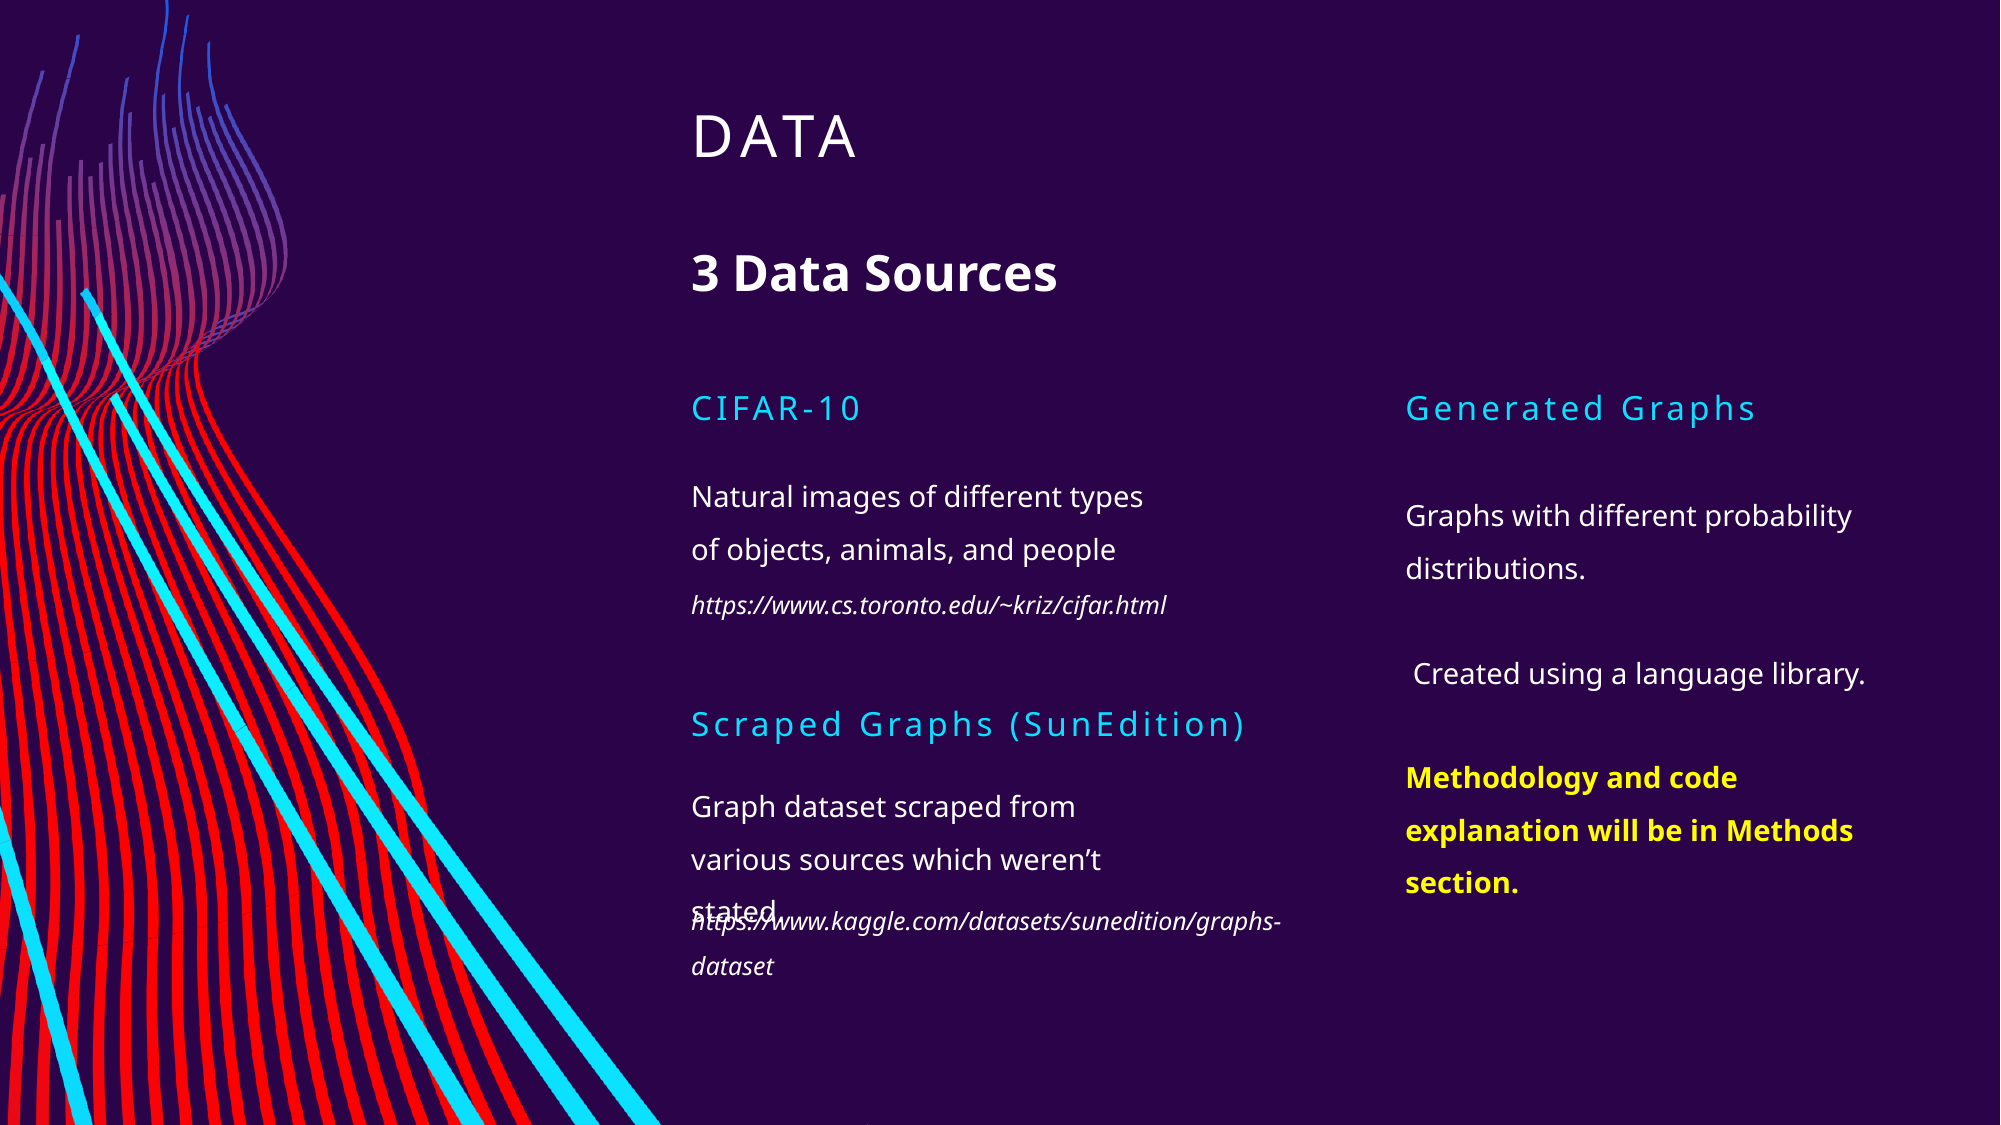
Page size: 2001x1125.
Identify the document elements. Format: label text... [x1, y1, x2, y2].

list Graph dataset scraped from various sources which weren’t stated. [676, 763, 1171, 869]
title Data [676, 100, 1487, 195]
text_box https://www.kaggle.com/datasets/sunedition/graphs-dataset [676, 882, 1347, 948]
text_box 3 Data Sources [676, 204, 1171, 342]
text_box Graphs with different probability distributions. Created using a language library. Methodology and code explanation will be in Methods section. [1390, 472, 1885, 869]
picture [0, 0, 2000, 1125]
list Scraped Graphs (SunEdition) [676, 700, 1310, 749]
list Natural images of different types of objects, animals, and people [676, 453, 1171, 566]
text_box https://www.cs.toronto.edu/~kriz/cifar.html [676, 566, 1252, 632]
list CIFAR-10 [676, 384, 1277, 442]
list Generated Graphs [1390, 384, 1885, 442]
